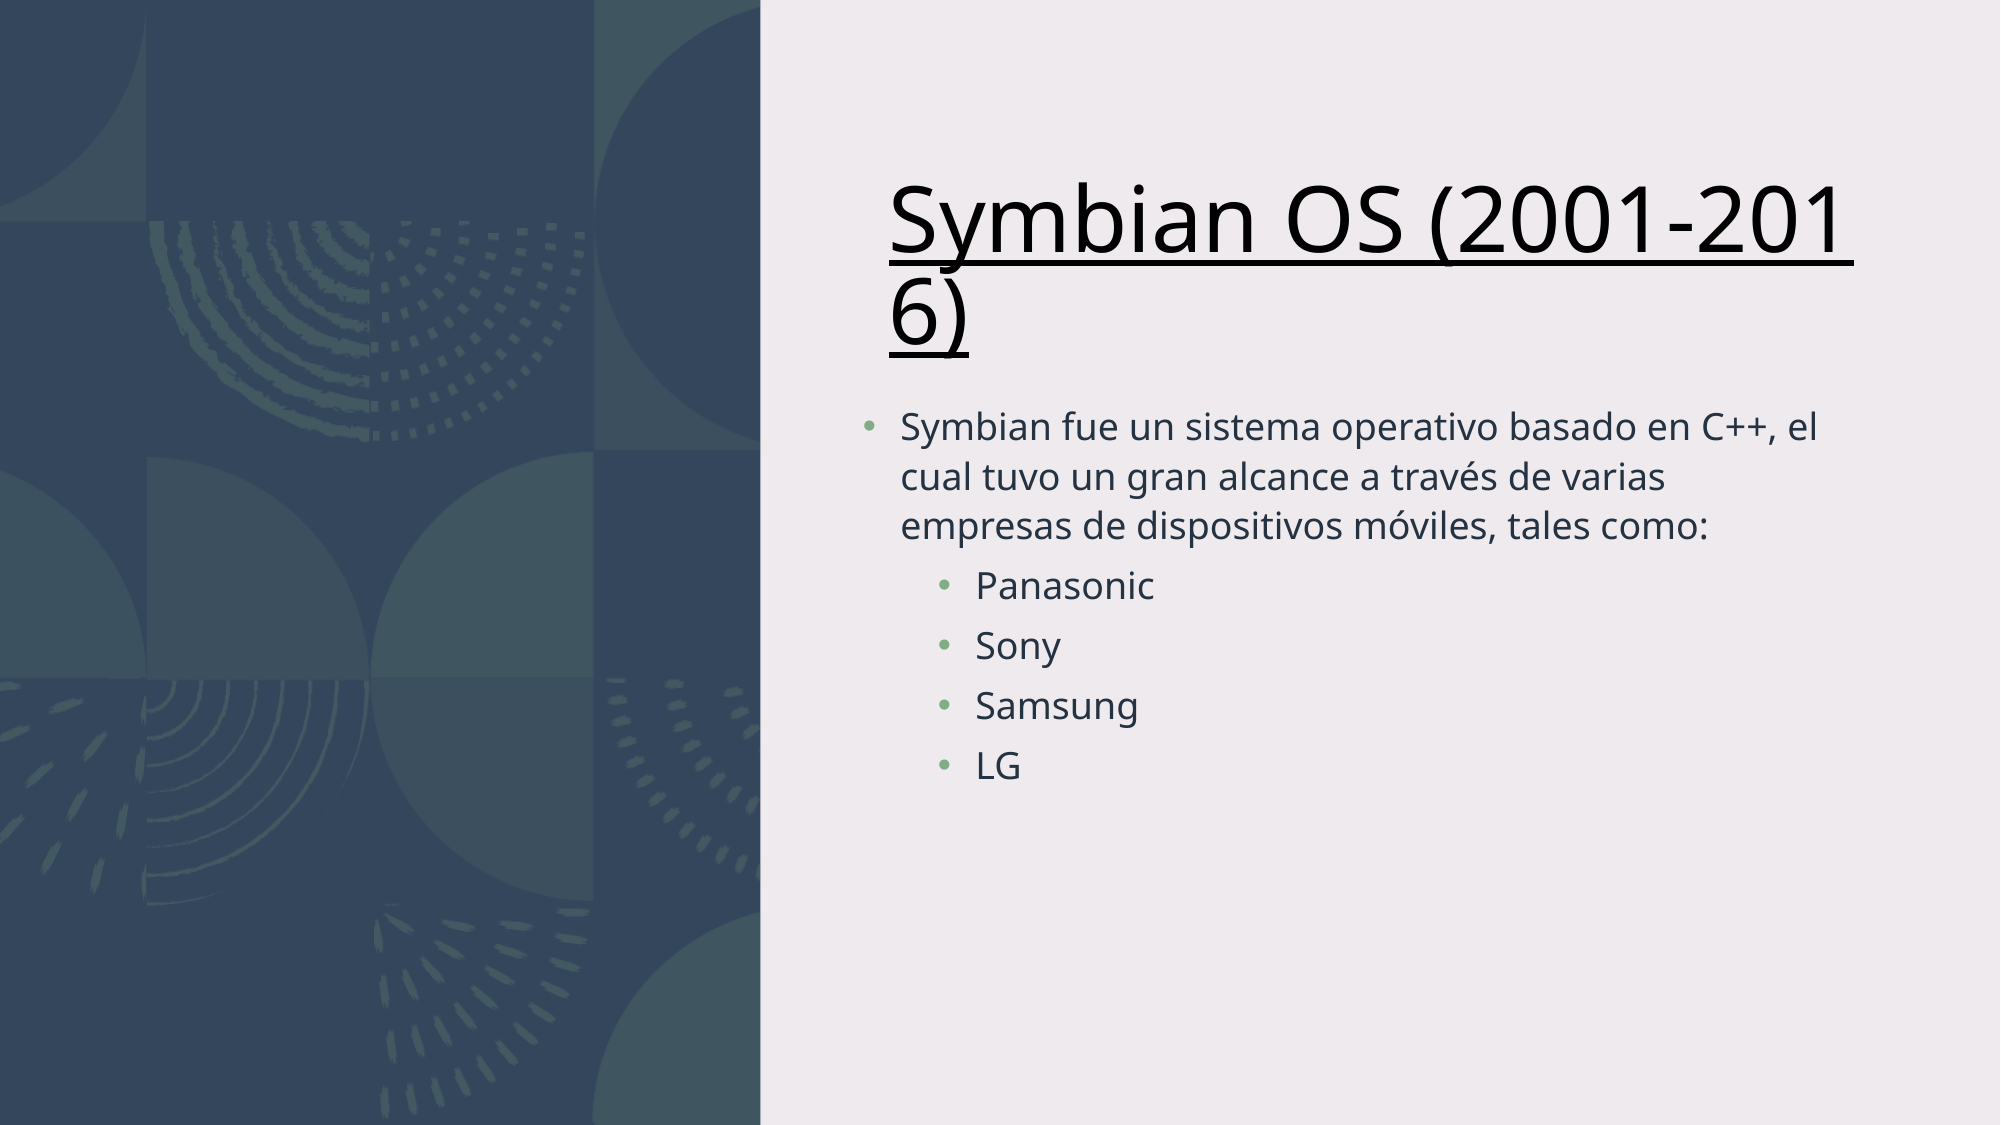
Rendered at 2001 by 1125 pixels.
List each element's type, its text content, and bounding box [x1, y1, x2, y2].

text_box [761, 0, 2000, 1125]
title Symbian OS (2001-2016) [873, 87, 1887, 361]
list Symbian fue un sistema operativo basado en C++, el cual tuvo un gran alcance a través de varias empresas de dispositivos móviles, tales como: Panasonic Sony Samsung LG [847, 391, 1861, 1003]
text_box [0, 0, 761, 1125]
